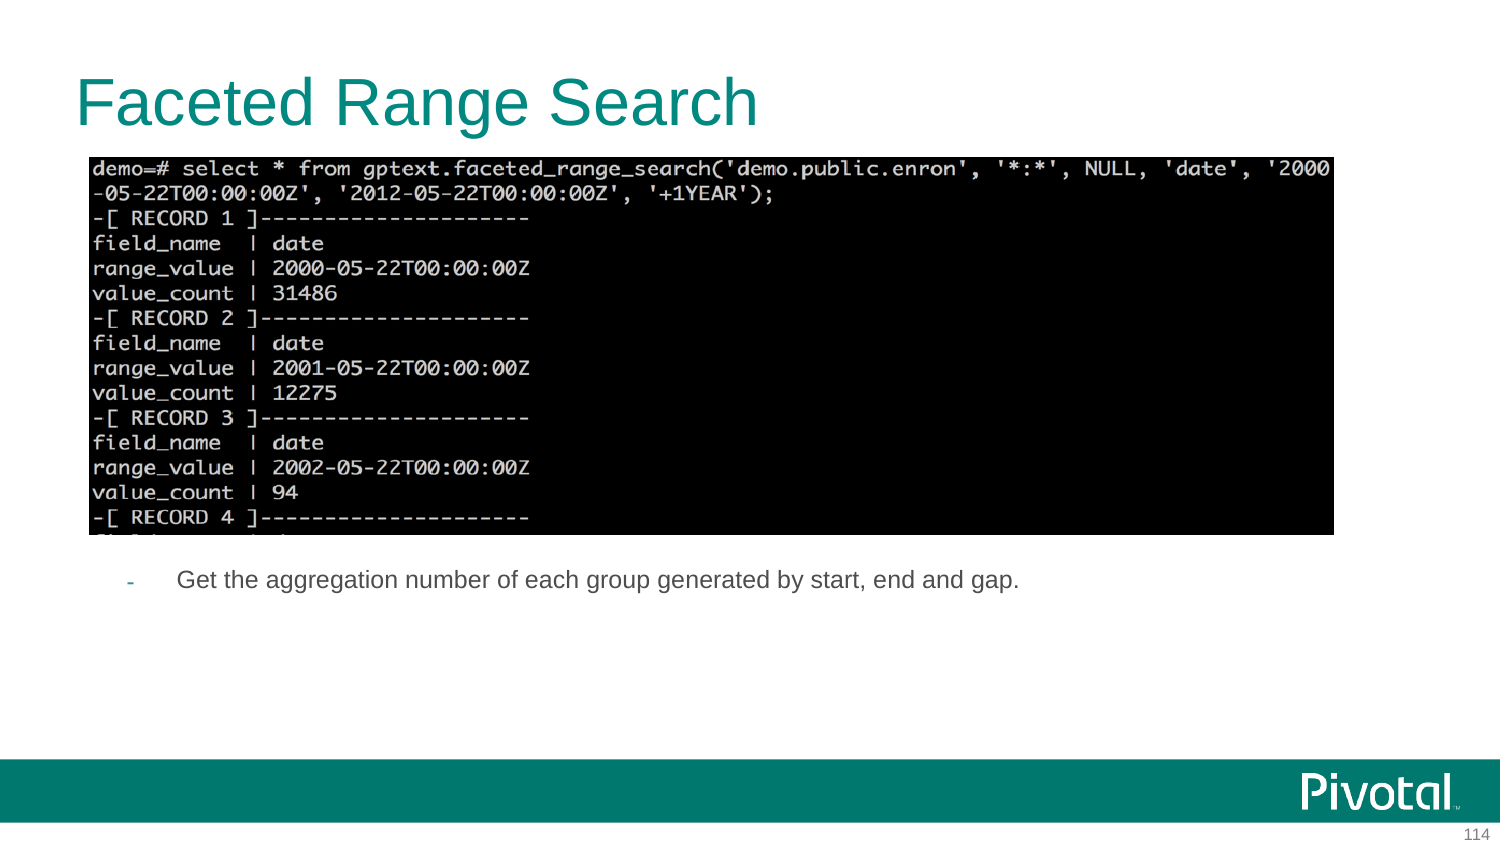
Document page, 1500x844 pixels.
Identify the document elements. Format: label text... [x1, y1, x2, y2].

title Faceted Range Search [60, 53, 1440, 129]
picture [1302, 773, 1460, 810]
list Get the aggregation number of each group generated by start, end and gap. [86, 548, 1307, 682]
picture [89, 157, 1334, 535]
